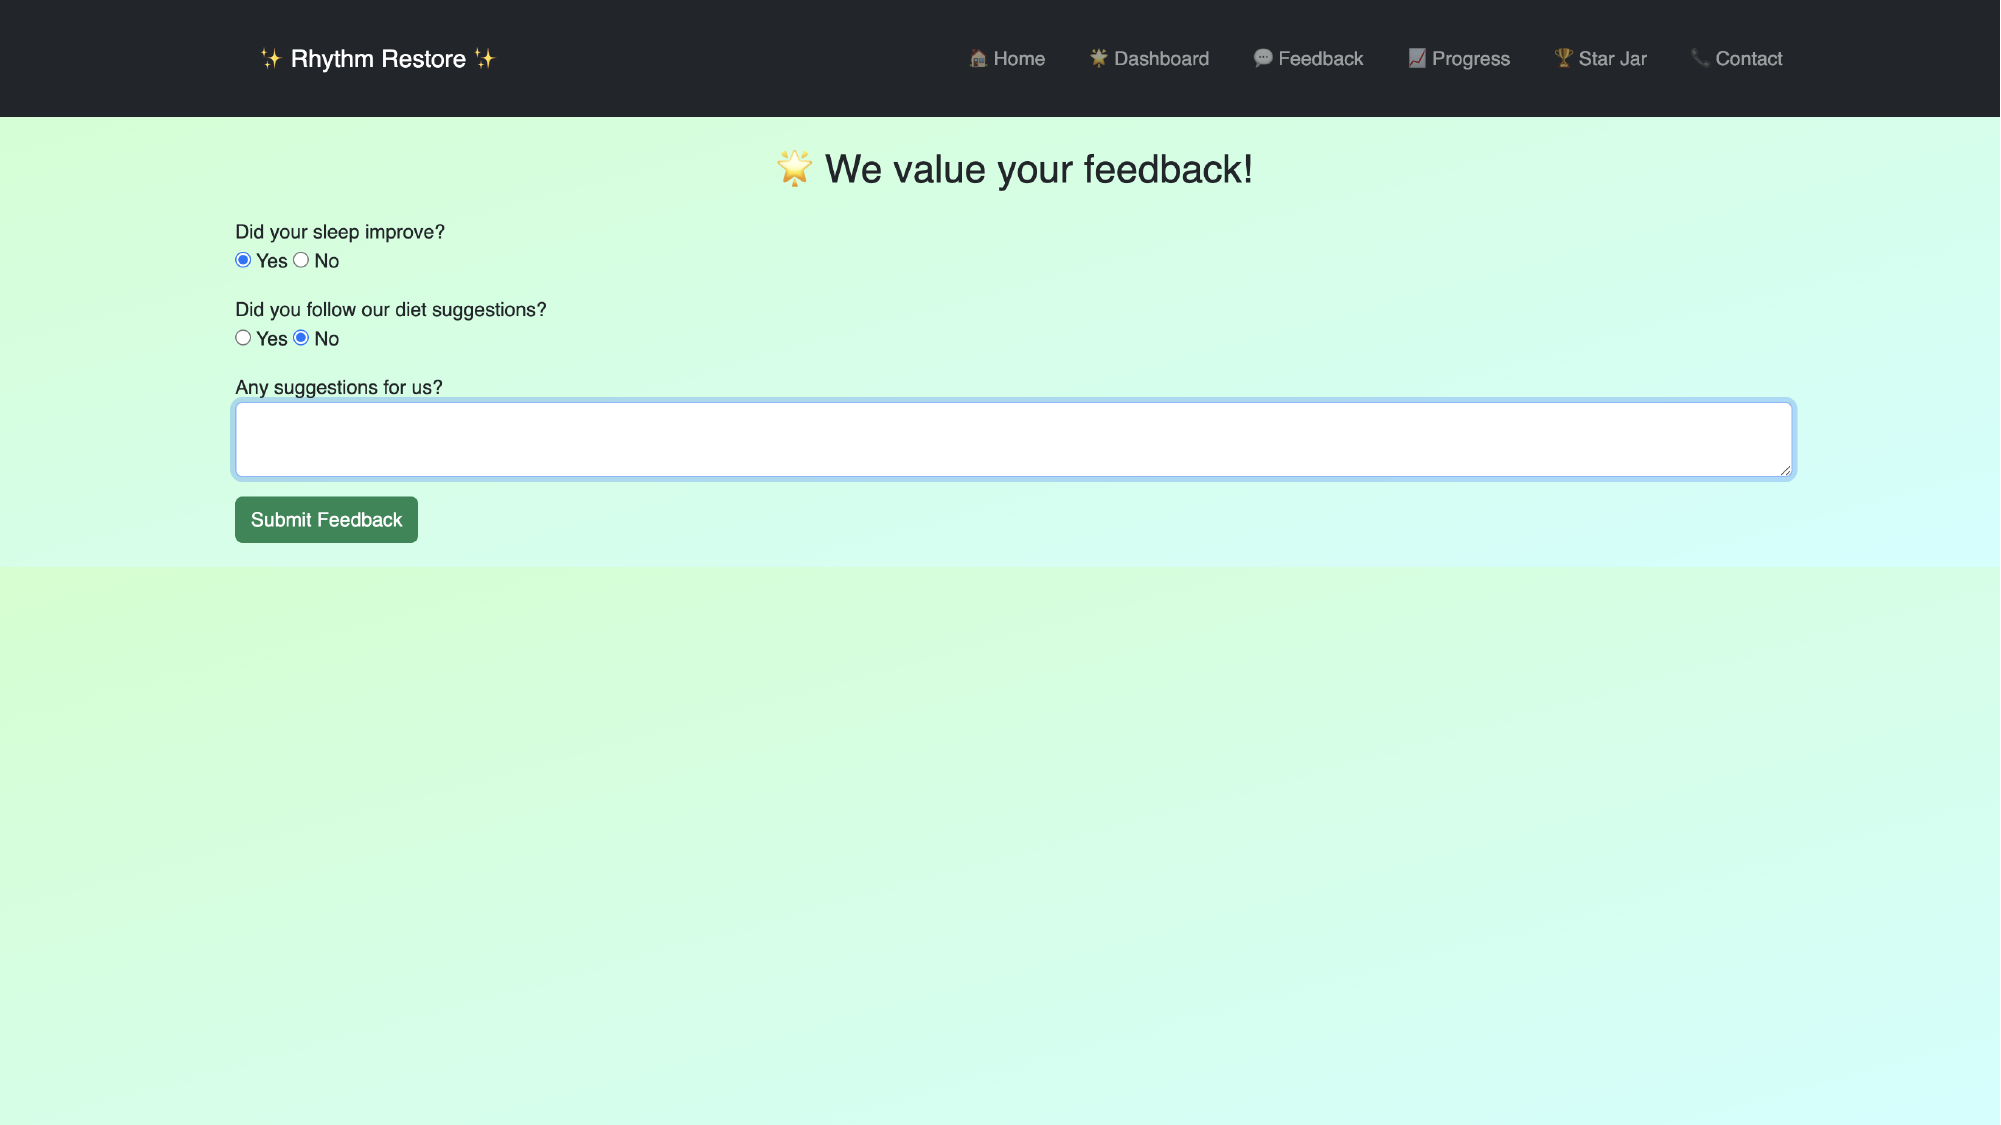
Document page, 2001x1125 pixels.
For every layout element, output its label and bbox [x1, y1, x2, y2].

list [0, 0, 2000, 1125]
